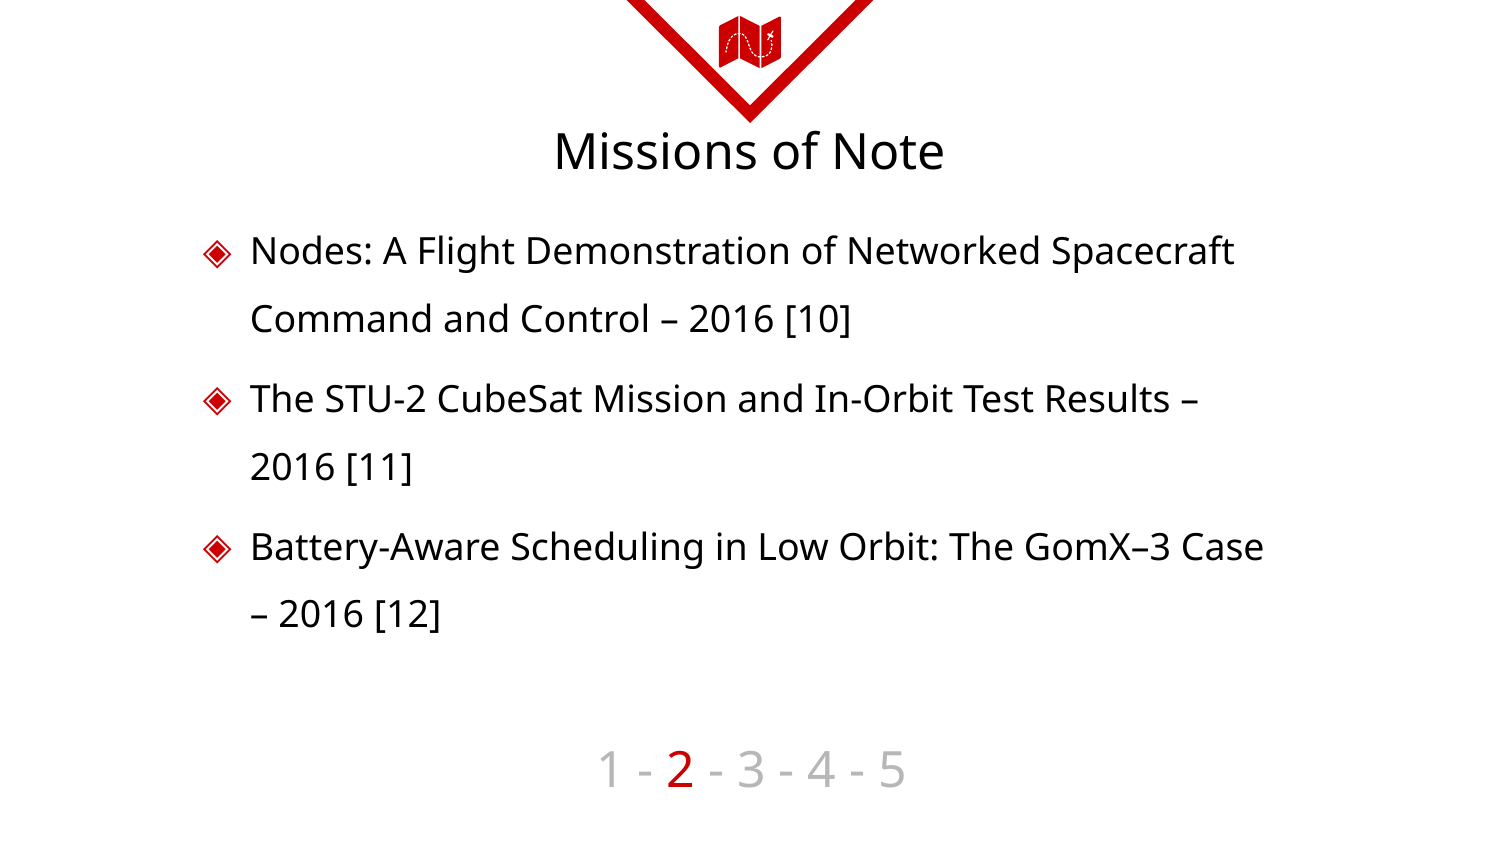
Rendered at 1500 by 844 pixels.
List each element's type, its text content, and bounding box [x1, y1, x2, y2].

list Nodes: A Flight Demonstration of Networked Spacecraft Command and Control – 2016 [10] The STU-2 CubeSat Mission and In-Orbit Test Results – 2016 [11] Battery-Aware Scheduling in Low Orbit: The GomX–3 Case – 2016 [12] [169, 189, 1292, 758]
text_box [718, 15, 782, 69]
title Missions of Note [169, 104, 1331, 193]
text_box 1 - 2 - 3 - 4 - 5 [350, 722, 1153, 844]
